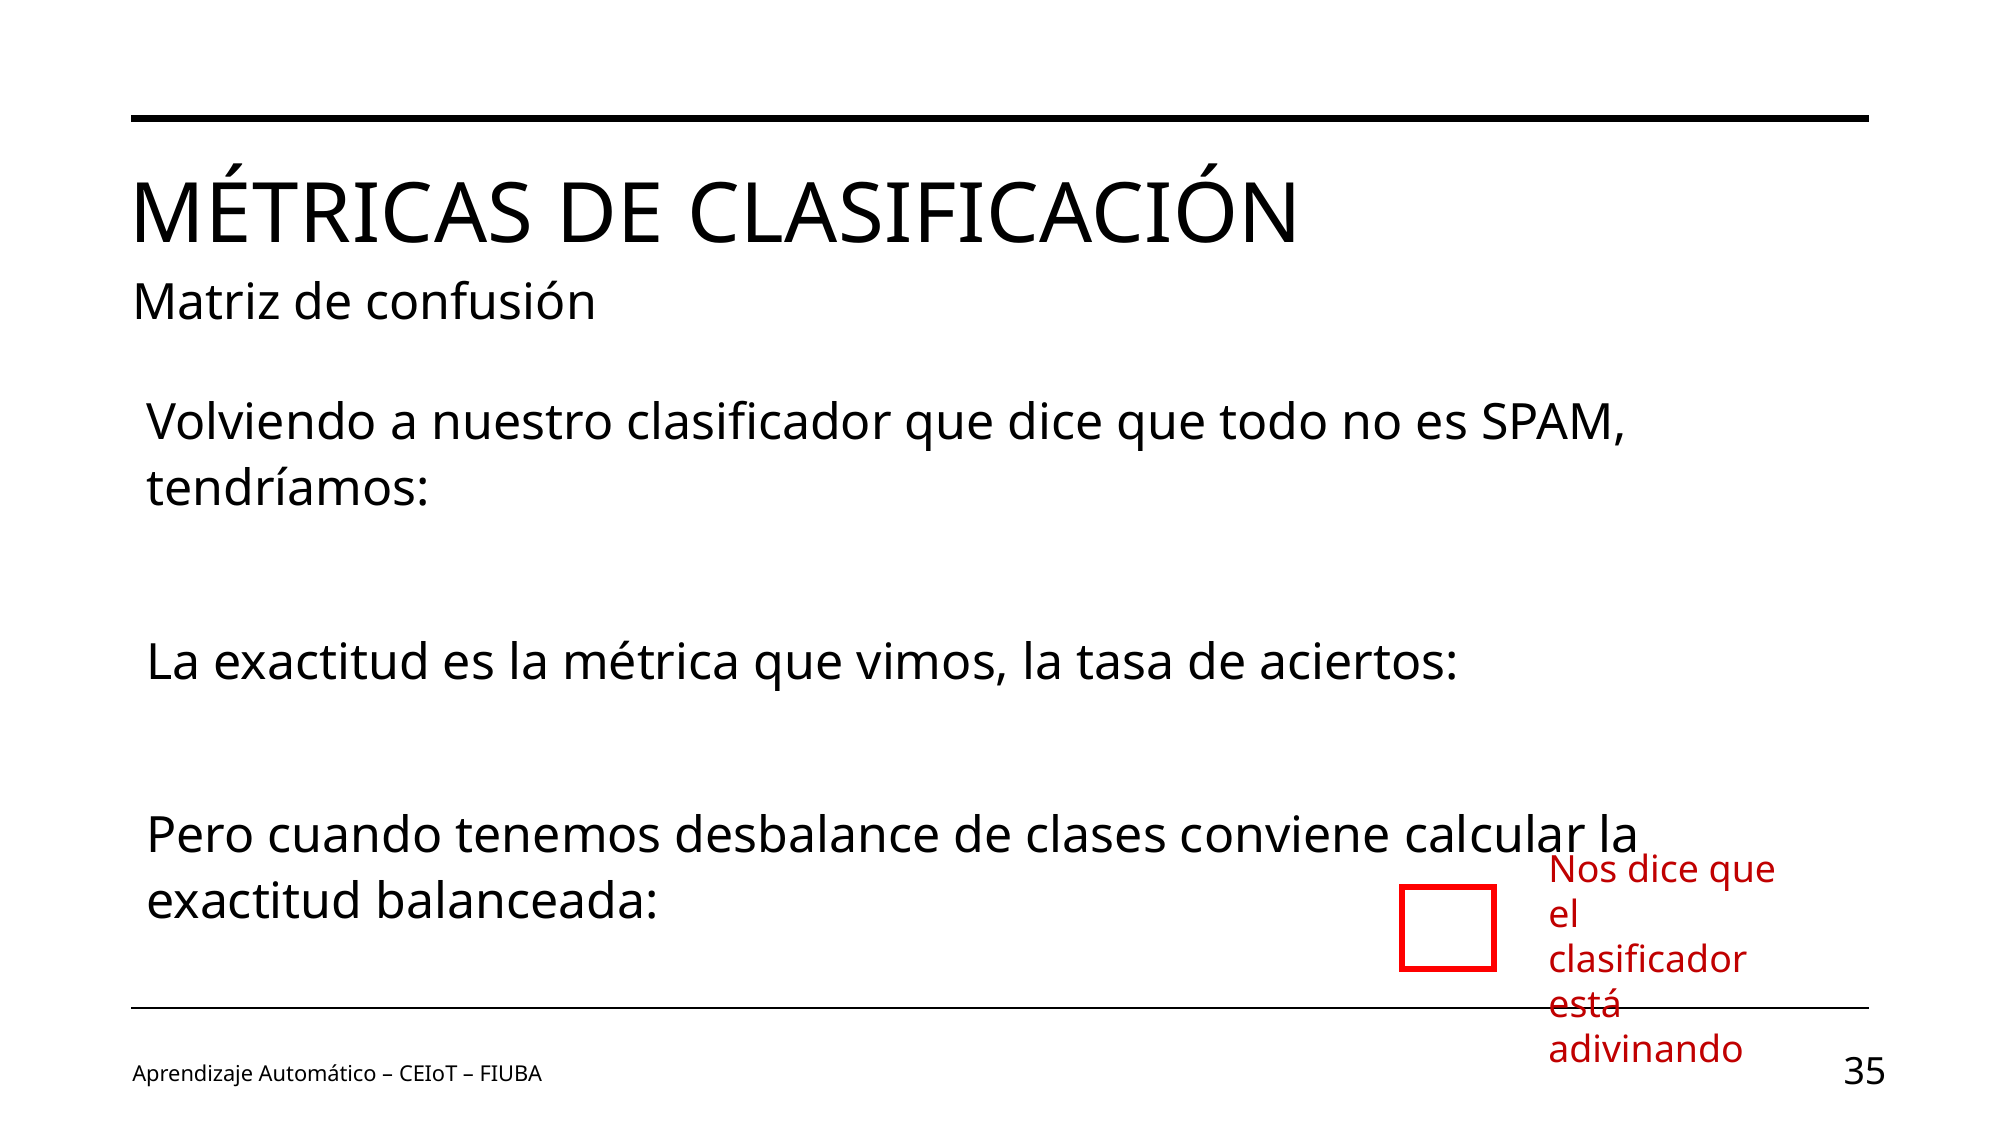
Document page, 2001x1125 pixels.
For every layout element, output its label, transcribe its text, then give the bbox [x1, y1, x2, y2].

footer Aprendizaje Automático – CEIoT – FIUBA [117, 1042, 862, 1103]
text_box Matriz de confusión [117, 262, 1375, 337]
text_box [1401, 886, 1495, 970]
slide_number 35 [1791, 1042, 1902, 1103]
text_box Nos dice que el clasificador está adivinando [1533, 837, 1830, 1078]
title Métricas de clasificación [114, 151, 1869, 377]
